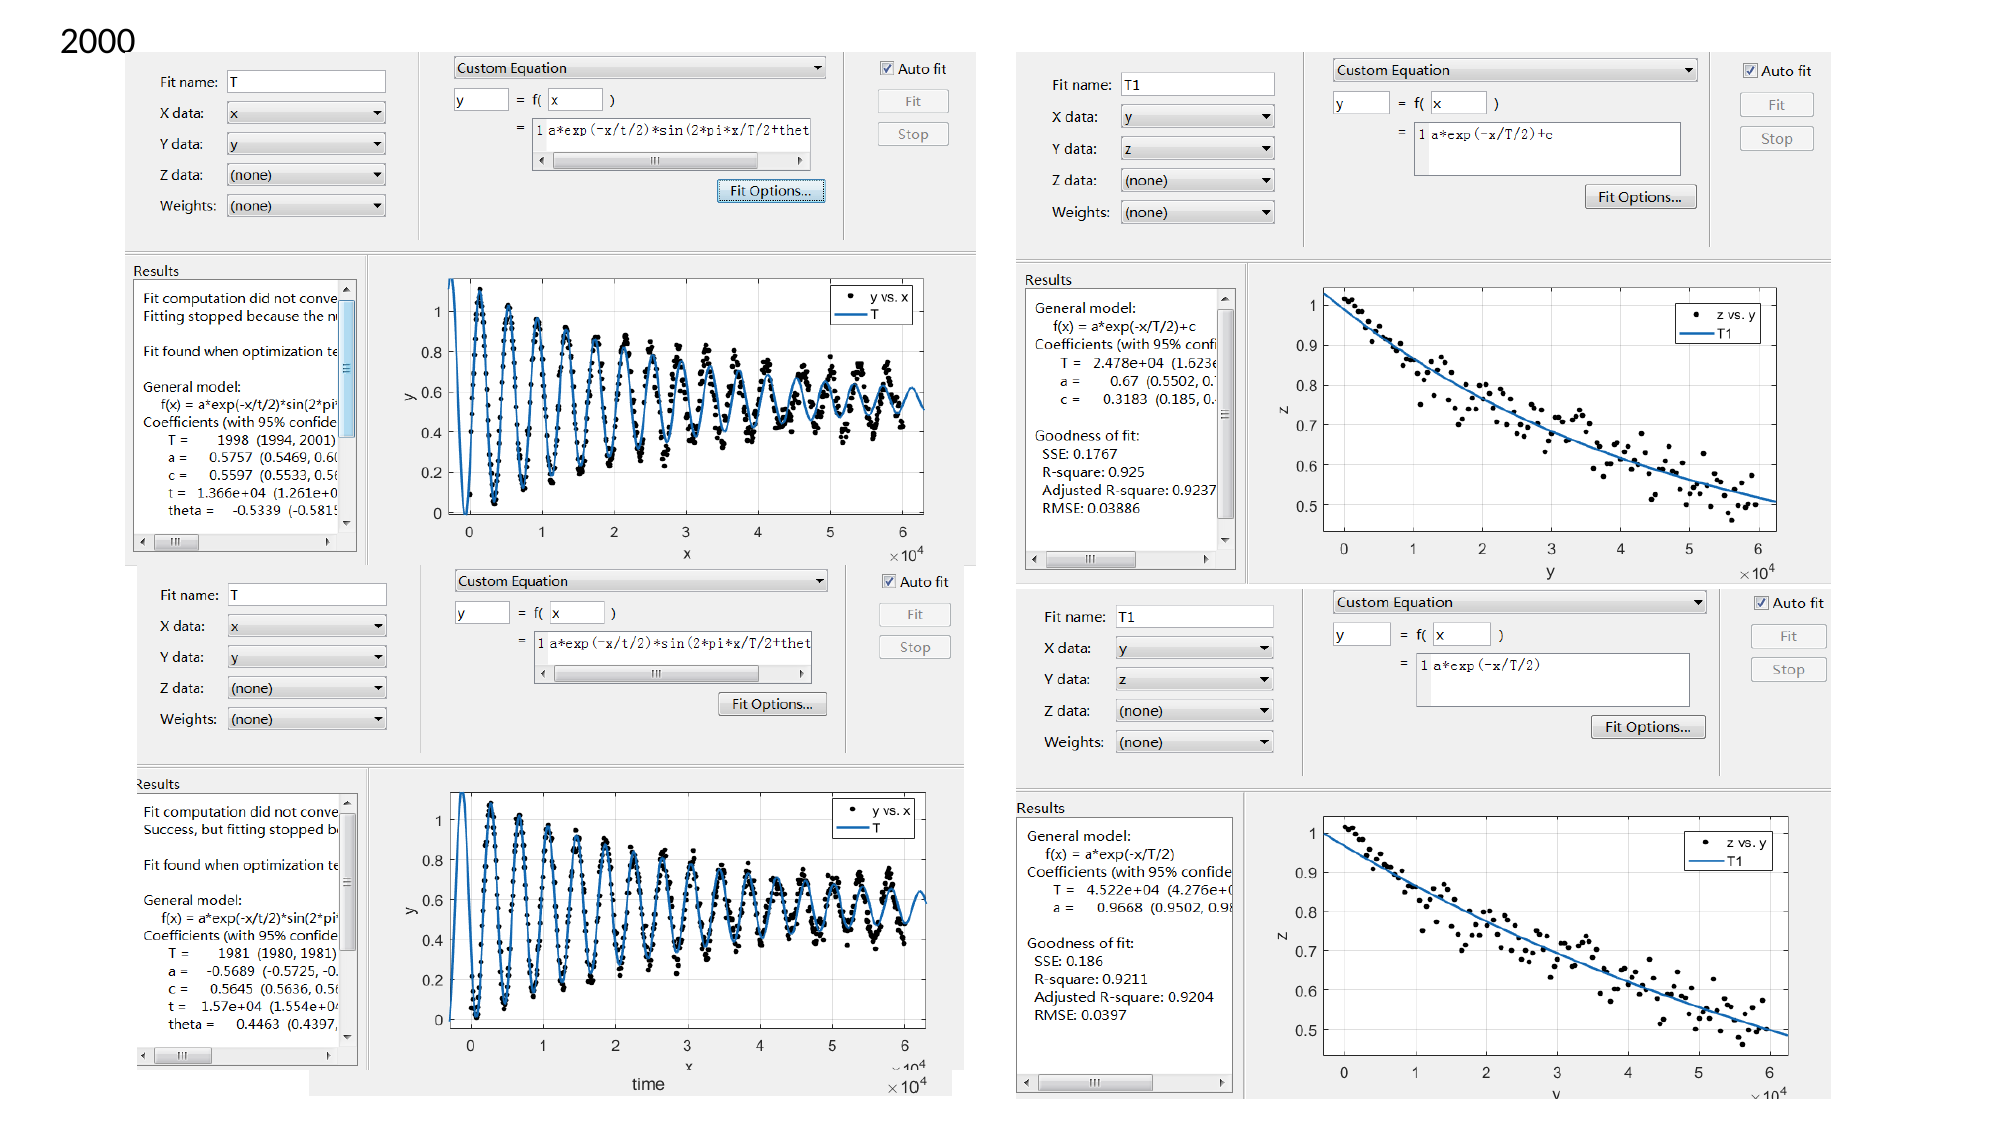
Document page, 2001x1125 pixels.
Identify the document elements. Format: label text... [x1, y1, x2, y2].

picture [1016, 52, 1831, 584]
text_box 2000 [45, 8, 233, 69]
picture [1016, 589, 1831, 1099]
picture [125, 52, 976, 1096]
